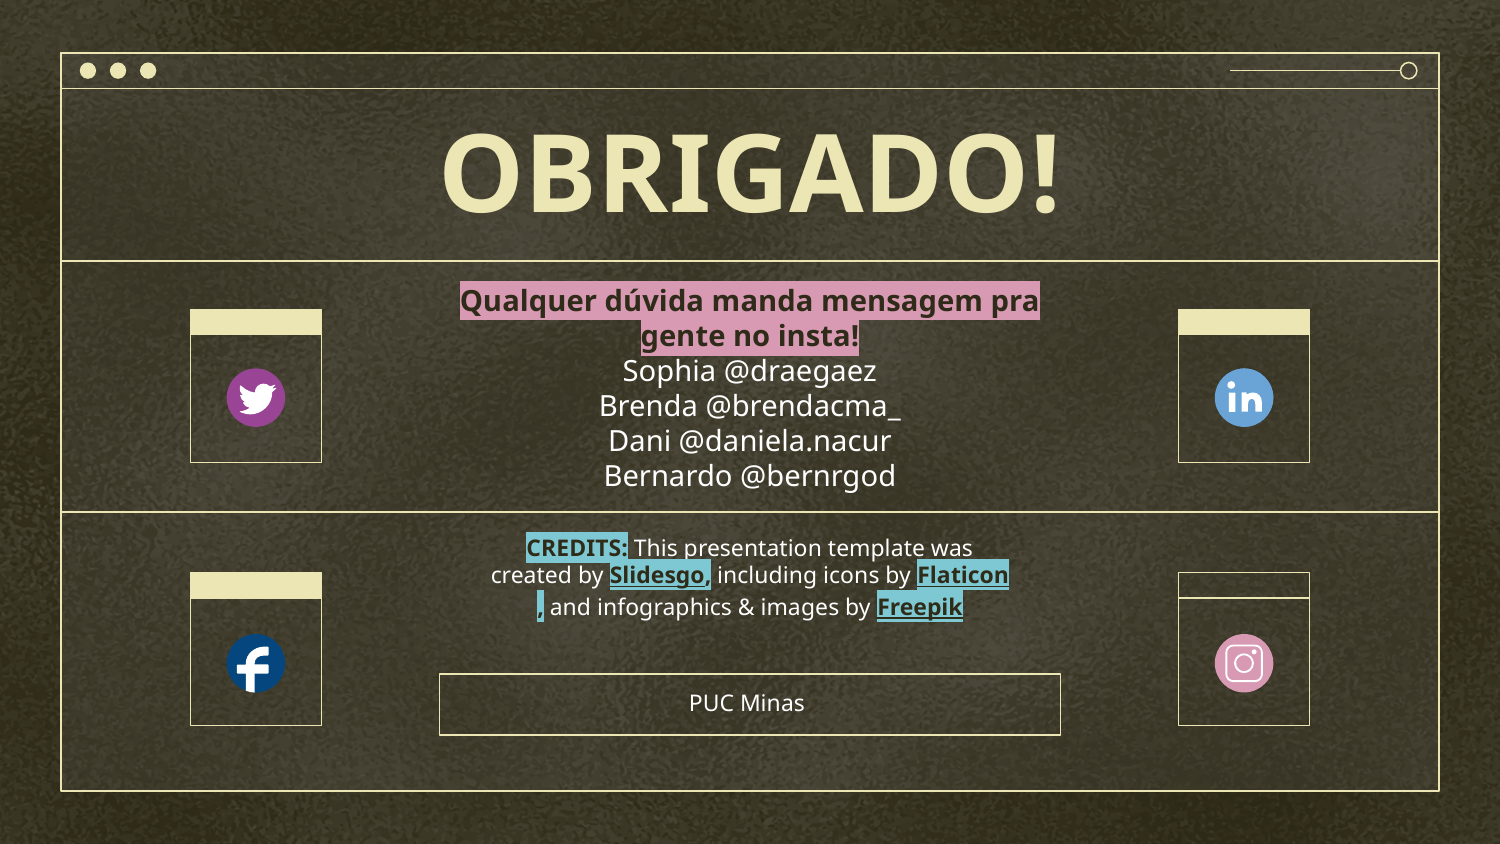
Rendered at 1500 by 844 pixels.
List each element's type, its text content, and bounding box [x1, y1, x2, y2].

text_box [1178, 309, 1310, 463]
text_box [226, 368, 286, 428]
subtitle PUC Minas [439, 673, 1061, 736]
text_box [1214, 368, 1275, 428]
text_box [1178, 572, 1310, 726]
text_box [190, 309, 322, 463]
title OBRIGADO! [339, 95, 1161, 249]
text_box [226, 633, 286, 693]
subtitle Qualquer dúvida manda mensagem pra gente no insta! Sophia @draegaez Brenda @brendacma_ Dani @daniela.nacur Bernardo @bernrgod [439, 267, 1061, 504]
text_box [1214, 633, 1274, 693]
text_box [190, 572, 322, 726]
